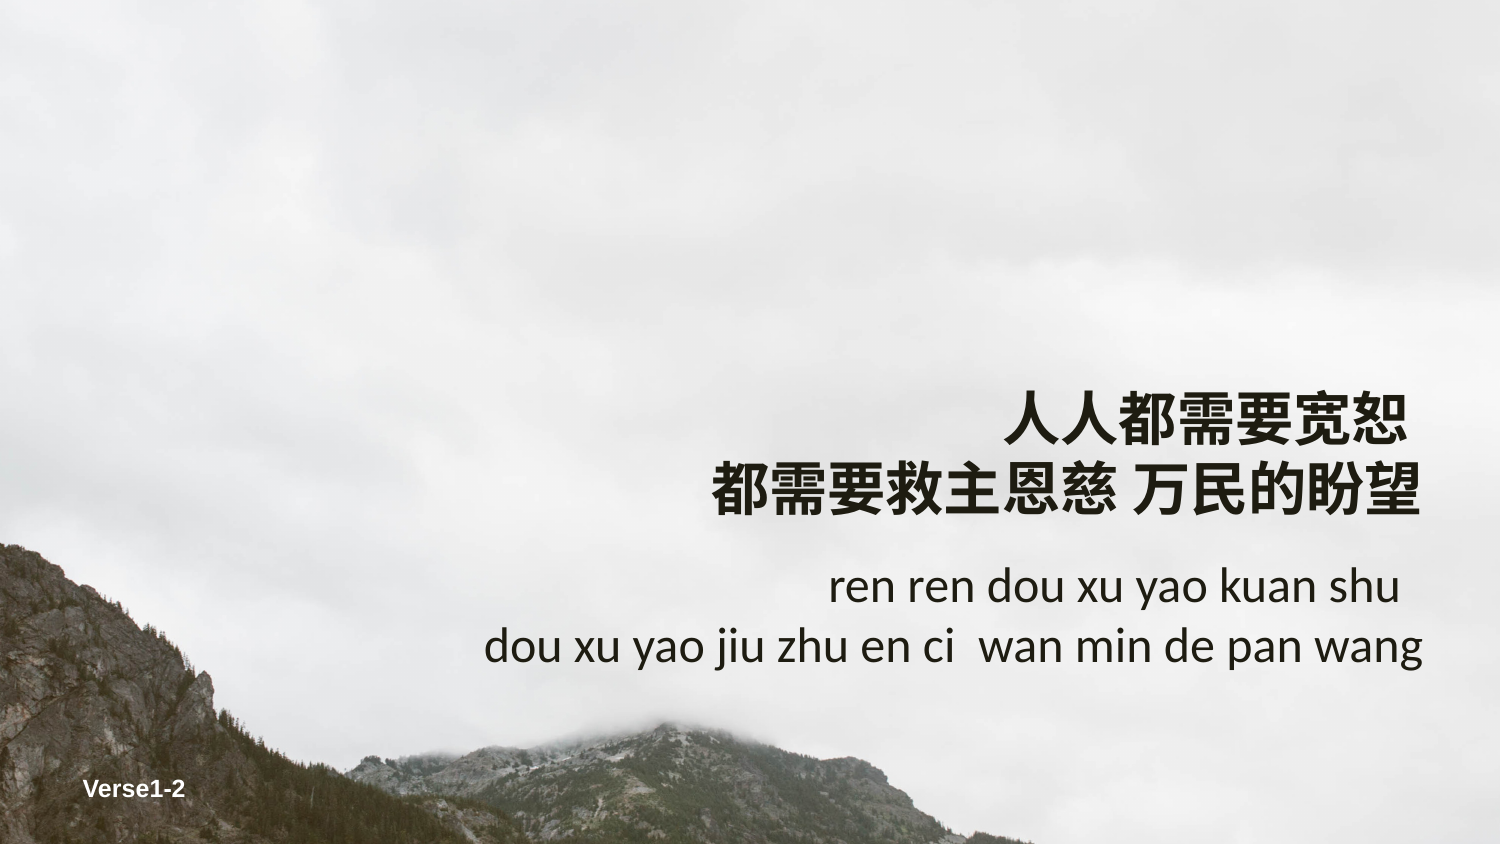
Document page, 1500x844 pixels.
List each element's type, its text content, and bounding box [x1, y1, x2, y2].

picture [0, 0, 1500, 844]
text_box Verse1-2 [67, 765, 346, 811]
text_box 人人都需要宽恕 都需要救主恩慈 万民的盼望 ren ren dou xu yao kuan shu dou xu yao jiu zhu en ci wan min de pan wang [183, 374, 1438, 680]
